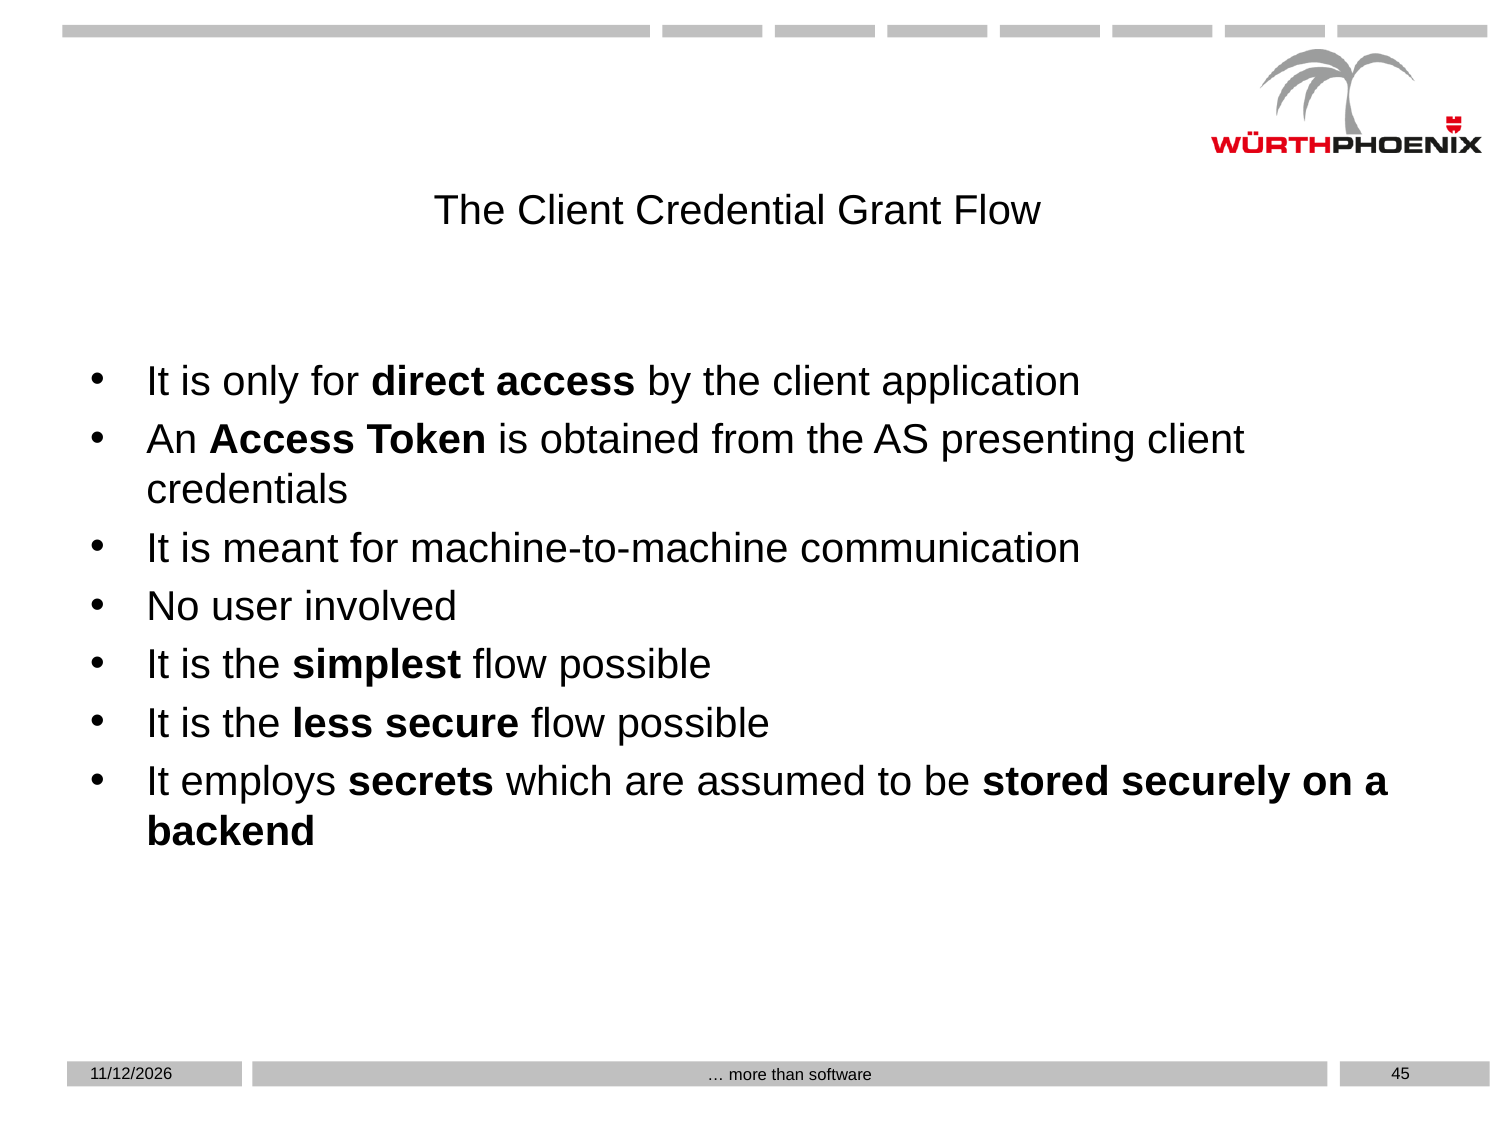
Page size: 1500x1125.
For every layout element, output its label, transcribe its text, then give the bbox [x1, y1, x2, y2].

slide_number 45 [1074, 1042, 1425, 1103]
subtitle The Client Credential Grant Flow [212, 174, 1263, 250]
list It is only for direct access by the client application An Access Token is obtained from the AS presenting client credentials It is meant for machine-to-machine communication No user involved It is the simplest flow possible It is the less secure flow possible It employs secrets which are assumed to be stored securely on a backend [75, 287, 1426, 938]
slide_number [75, 1042, 425, 1103]
picture [1211, 49, 1482, 153]
